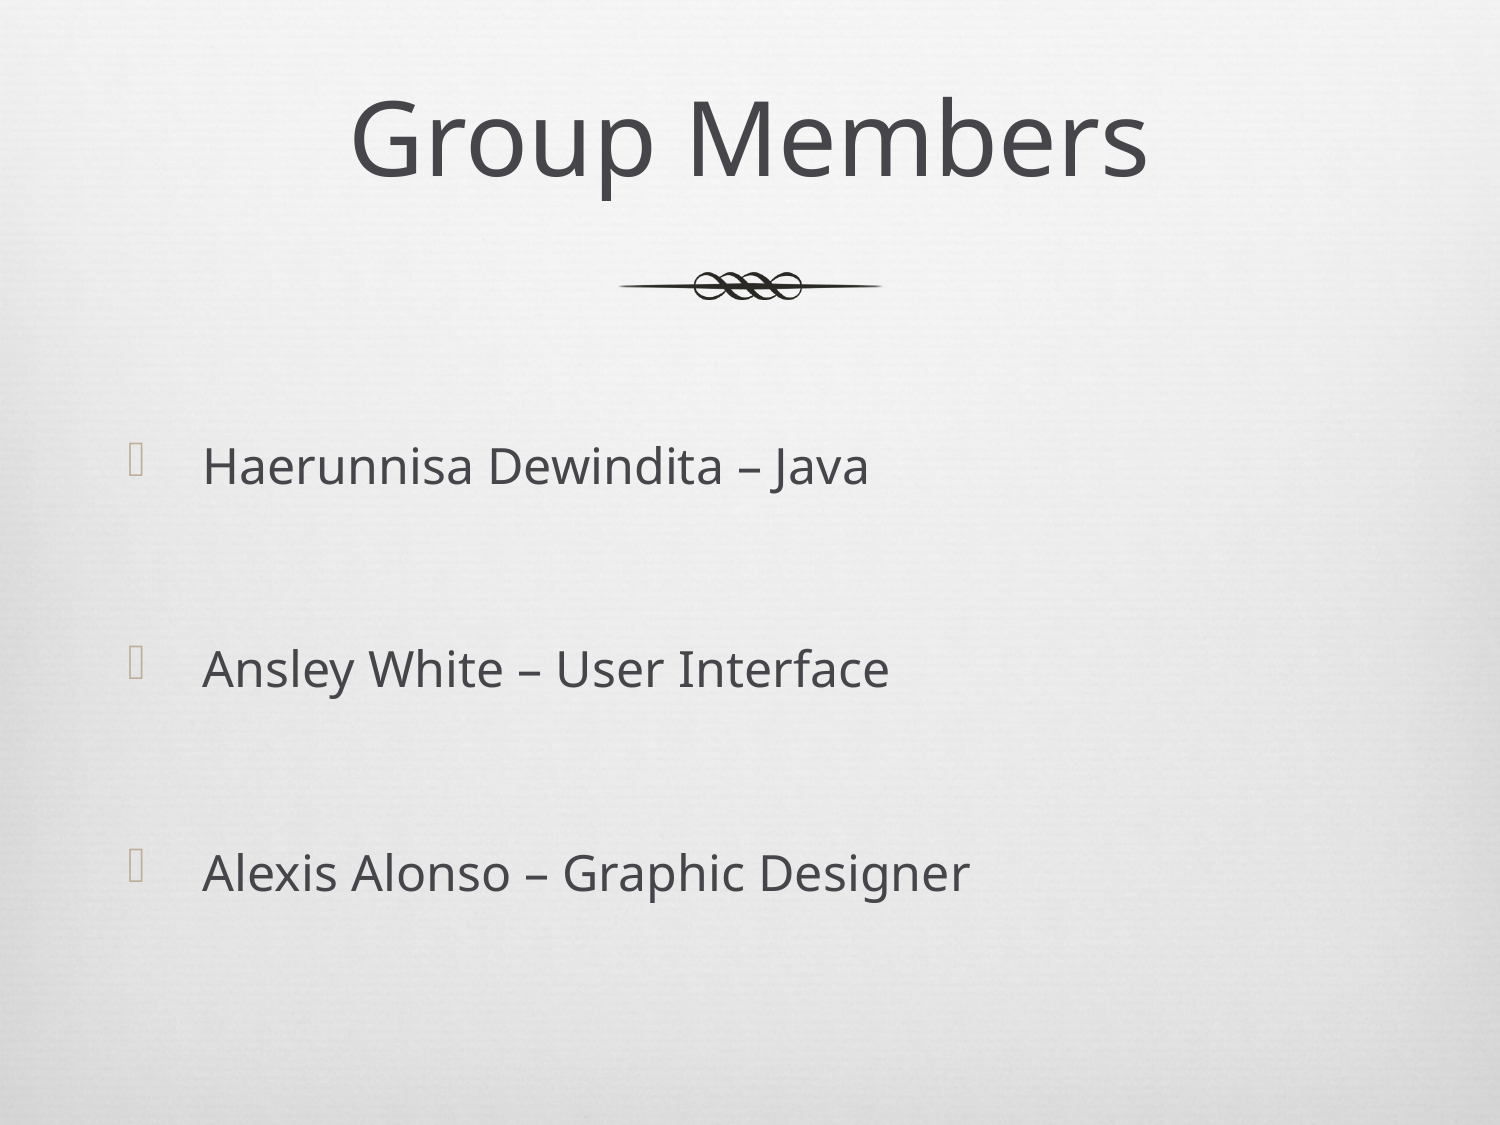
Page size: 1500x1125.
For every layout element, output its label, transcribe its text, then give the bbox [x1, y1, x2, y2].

title Group Members [112, 33, 1388, 236]
picture [615, 272, 885, 300]
list Haerunnisa Dewindita – Java Ansley White – User Interface Alexis Alonso – Graphic Designer [112, 426, 1388, 972]
